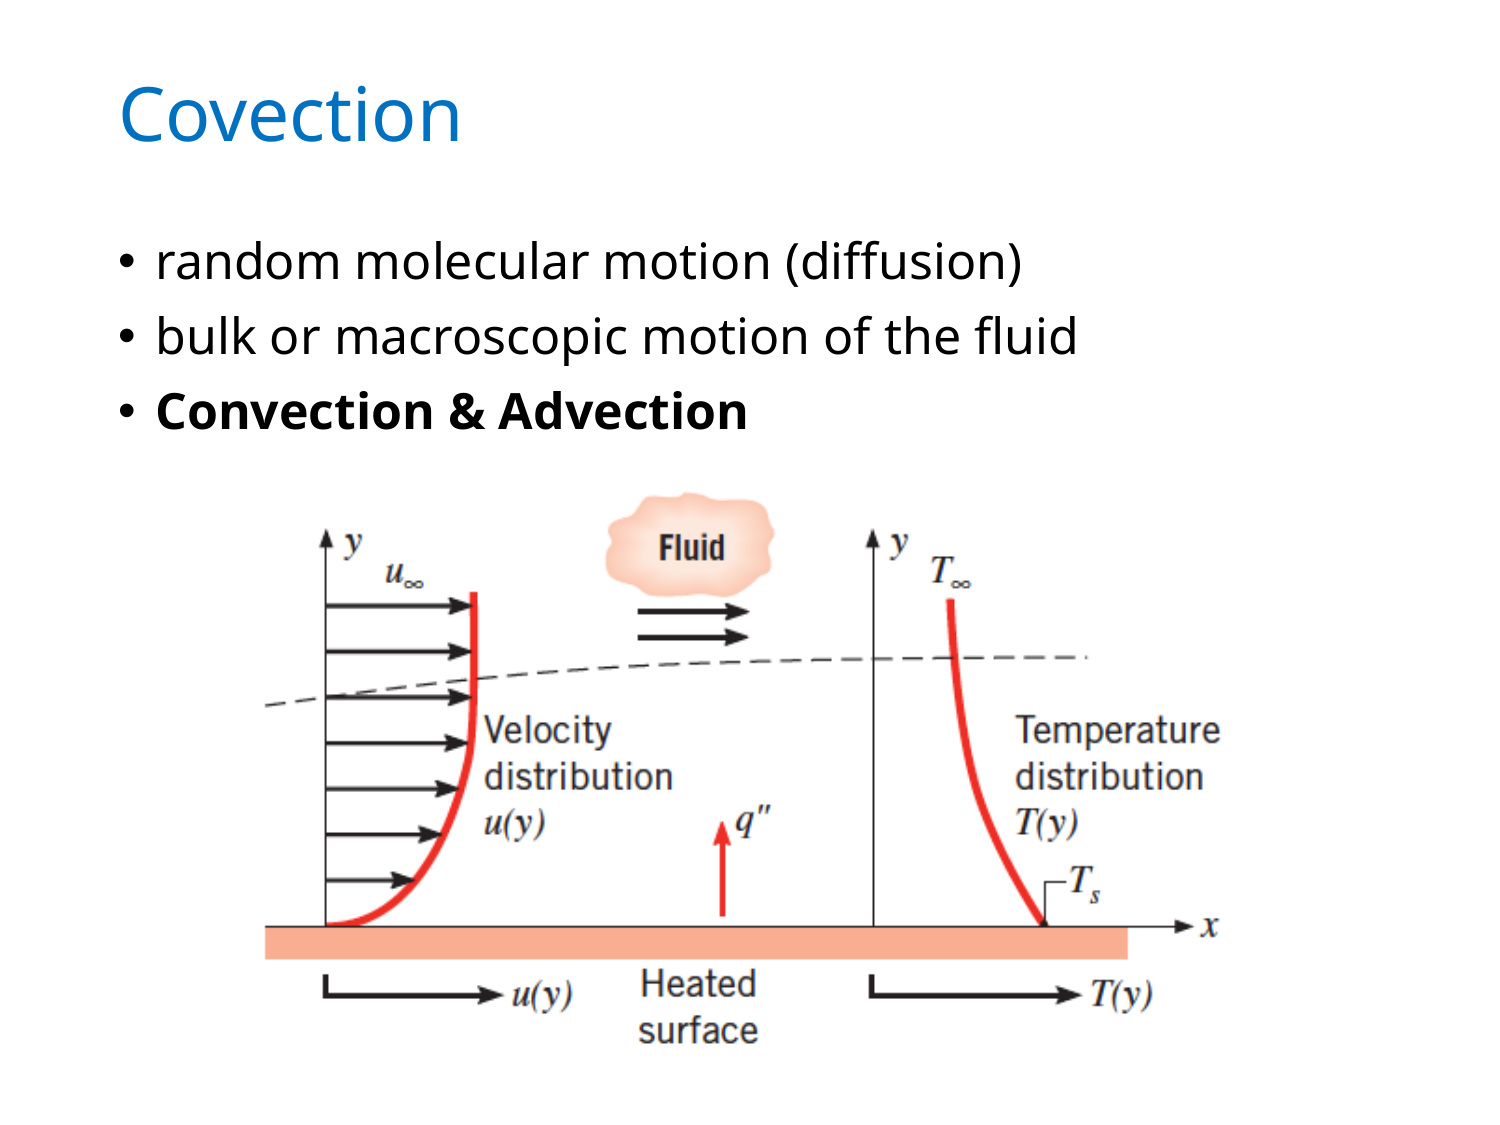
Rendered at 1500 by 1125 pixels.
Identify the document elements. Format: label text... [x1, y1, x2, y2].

list random molecular motion (diffusion) bulk or macroscopic motion of the fluid Convection & Advection [103, 229, 1397, 1014]
picture [245, 473, 1255, 1068]
title Covection [103, 59, 1397, 176]
